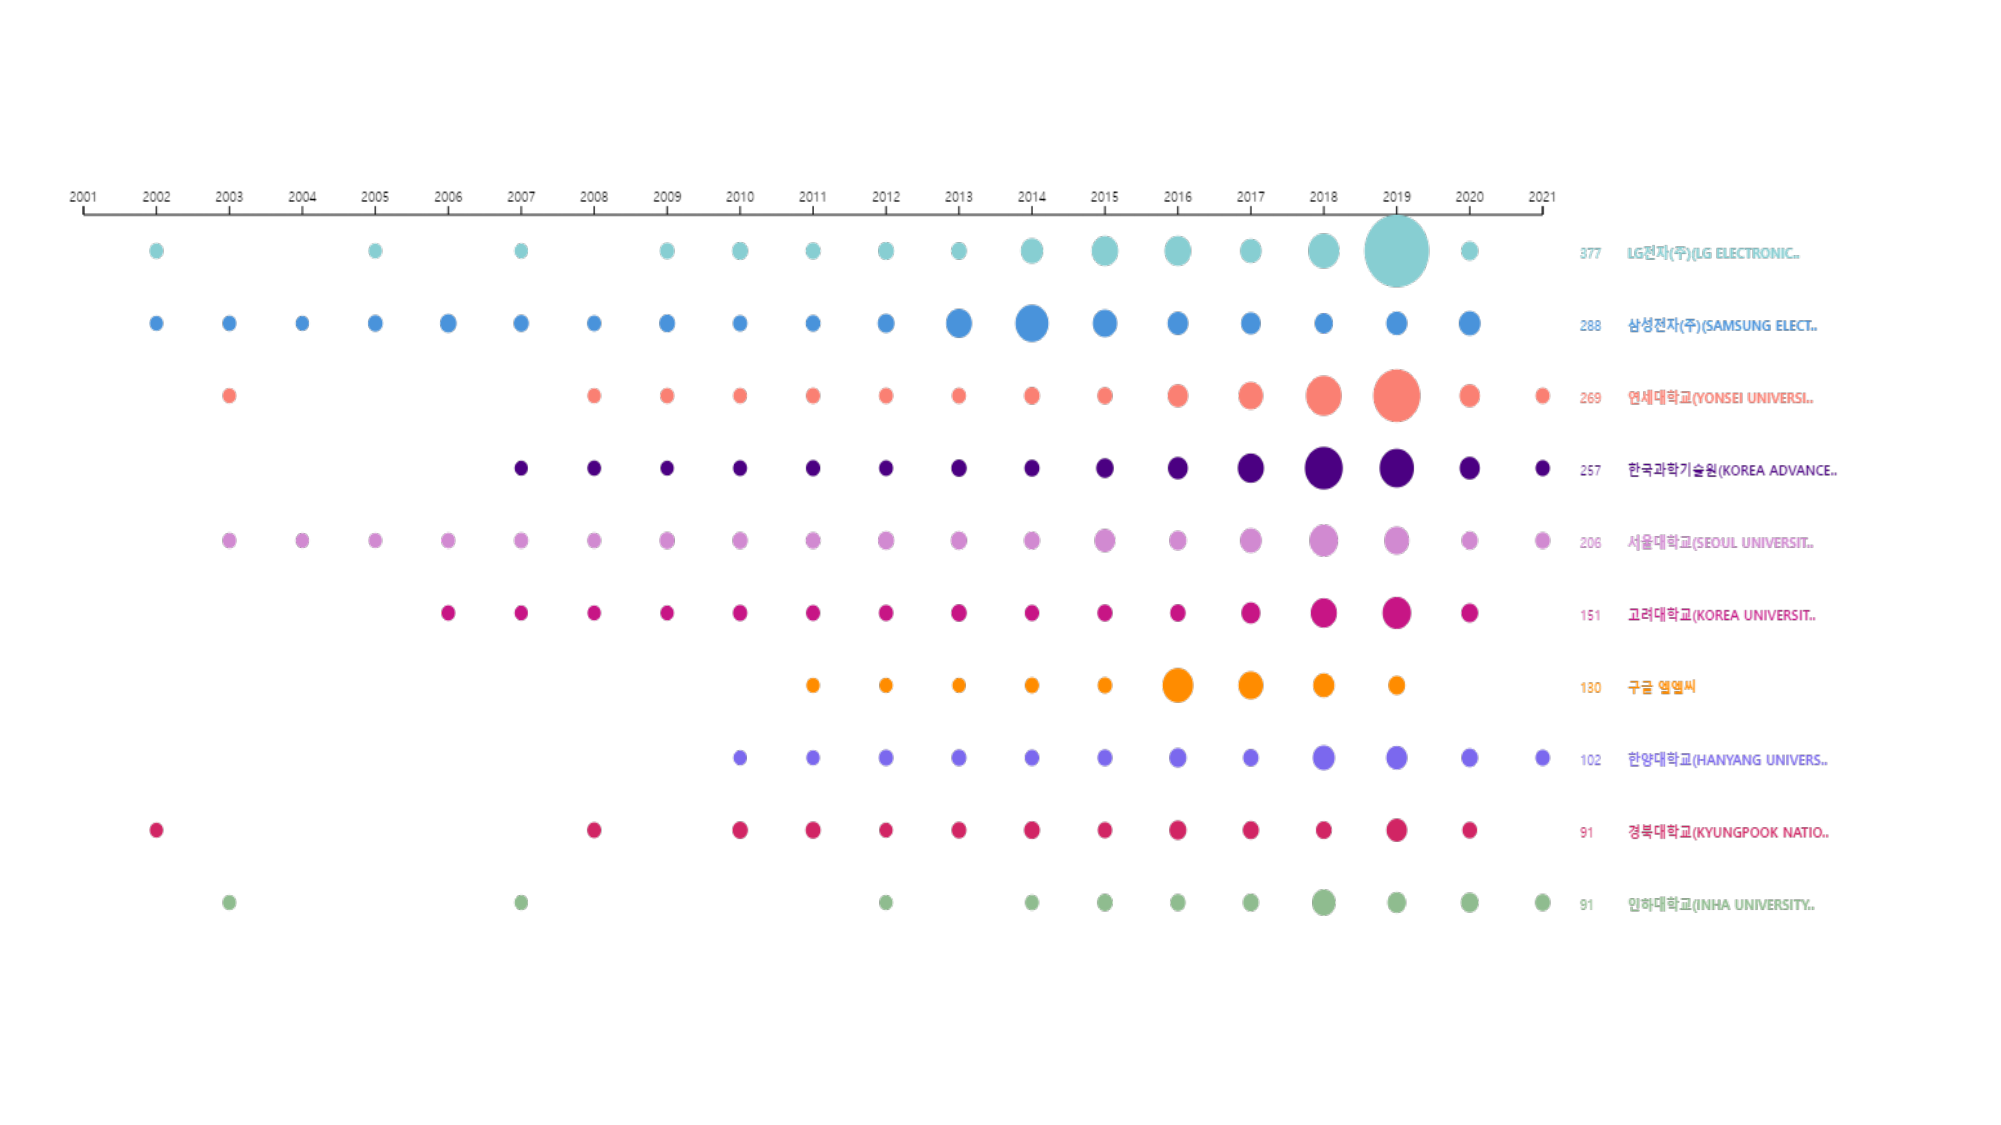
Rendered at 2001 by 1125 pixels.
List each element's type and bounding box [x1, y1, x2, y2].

picture [45, 186, 1955, 939]
